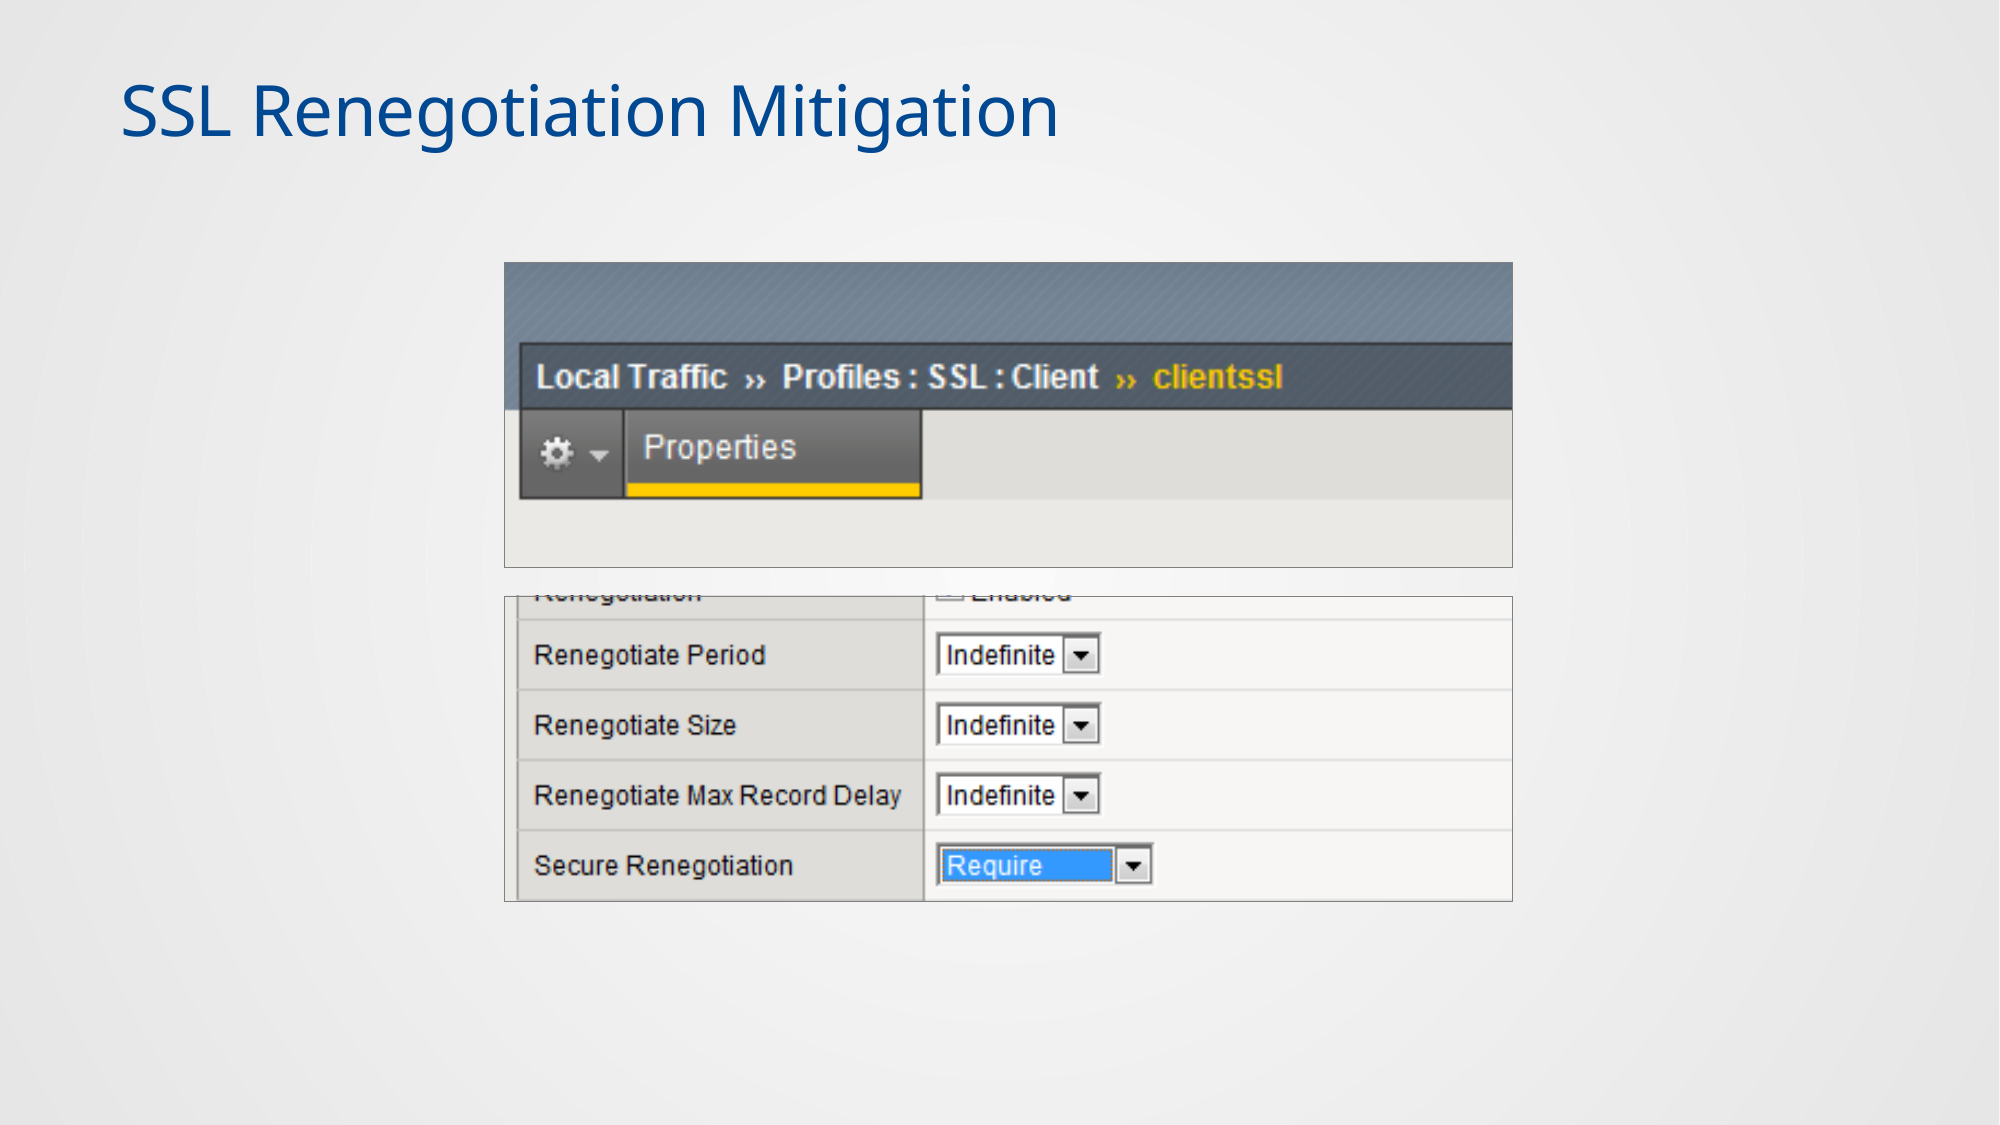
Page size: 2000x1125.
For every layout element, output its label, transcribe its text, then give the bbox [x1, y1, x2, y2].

picture [504, 262, 1513, 568]
picture [504, 595, 1513, 902]
title SSL Renegotiation Mitigation [120, 82, 1920, 233]
